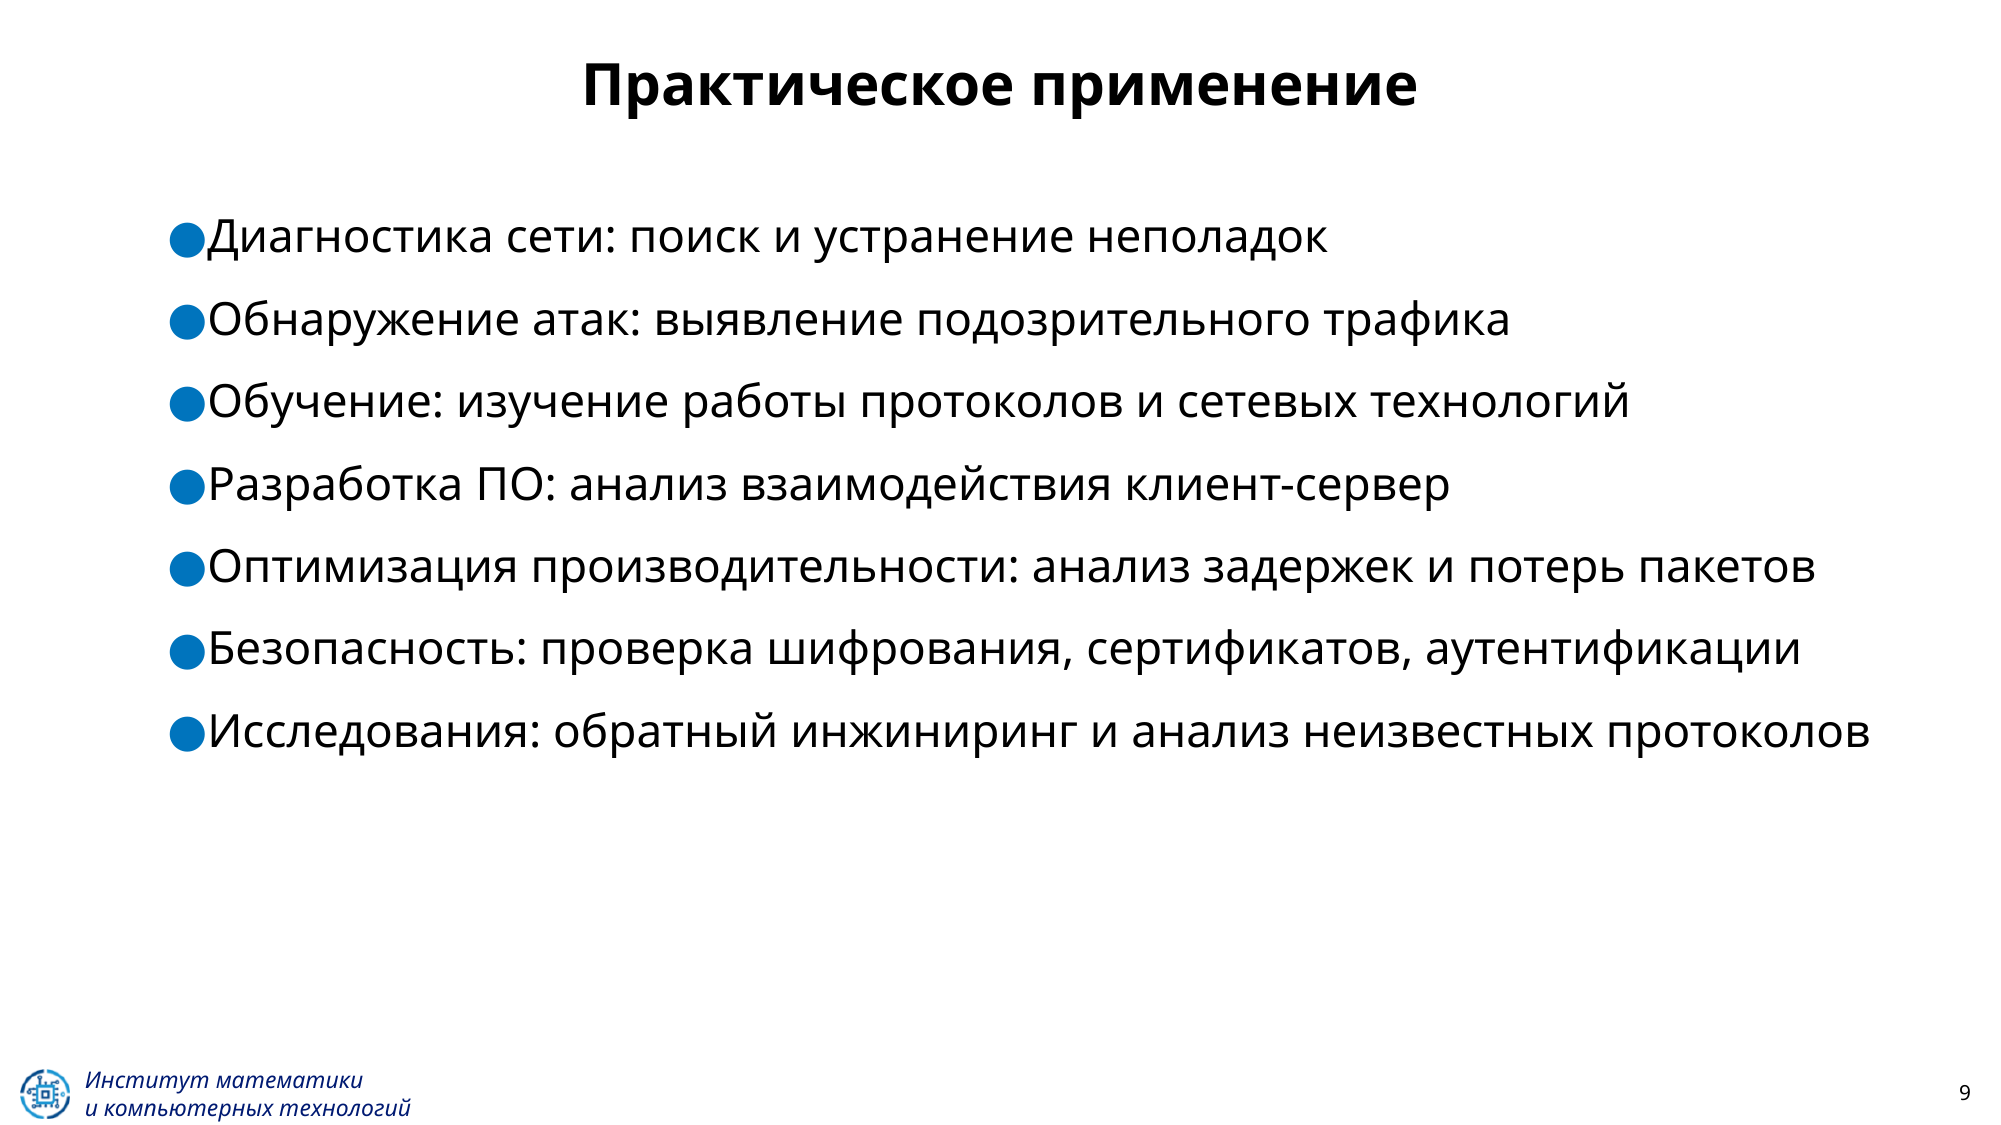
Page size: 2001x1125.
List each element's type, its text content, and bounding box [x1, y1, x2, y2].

text_box 9 [1947, 1063, 1998, 1125]
text_box Диагностика сети: поиск и устранение неполадок Обнаружение атак: выявление подозрительного трафика Обучение: изучение работы протоколов и сетевых технологий Разработка ПО: анализ взаимодействия клиент-сервер Оптимизация производительности: анализ задержек и потерь пакетов Безопасность: проверка шифрования, сертификатов, аутентификации Исследования: обратный инжиниринг и анализ неизвестных протоколов [102, 164, 1898, 772]
text_box Институт математики и компьютерных технологий [69, 1058, 1071, 1125]
text_box Практическое применение [528, 32, 1472, 133]
picture [20, 1069, 70, 1119]
